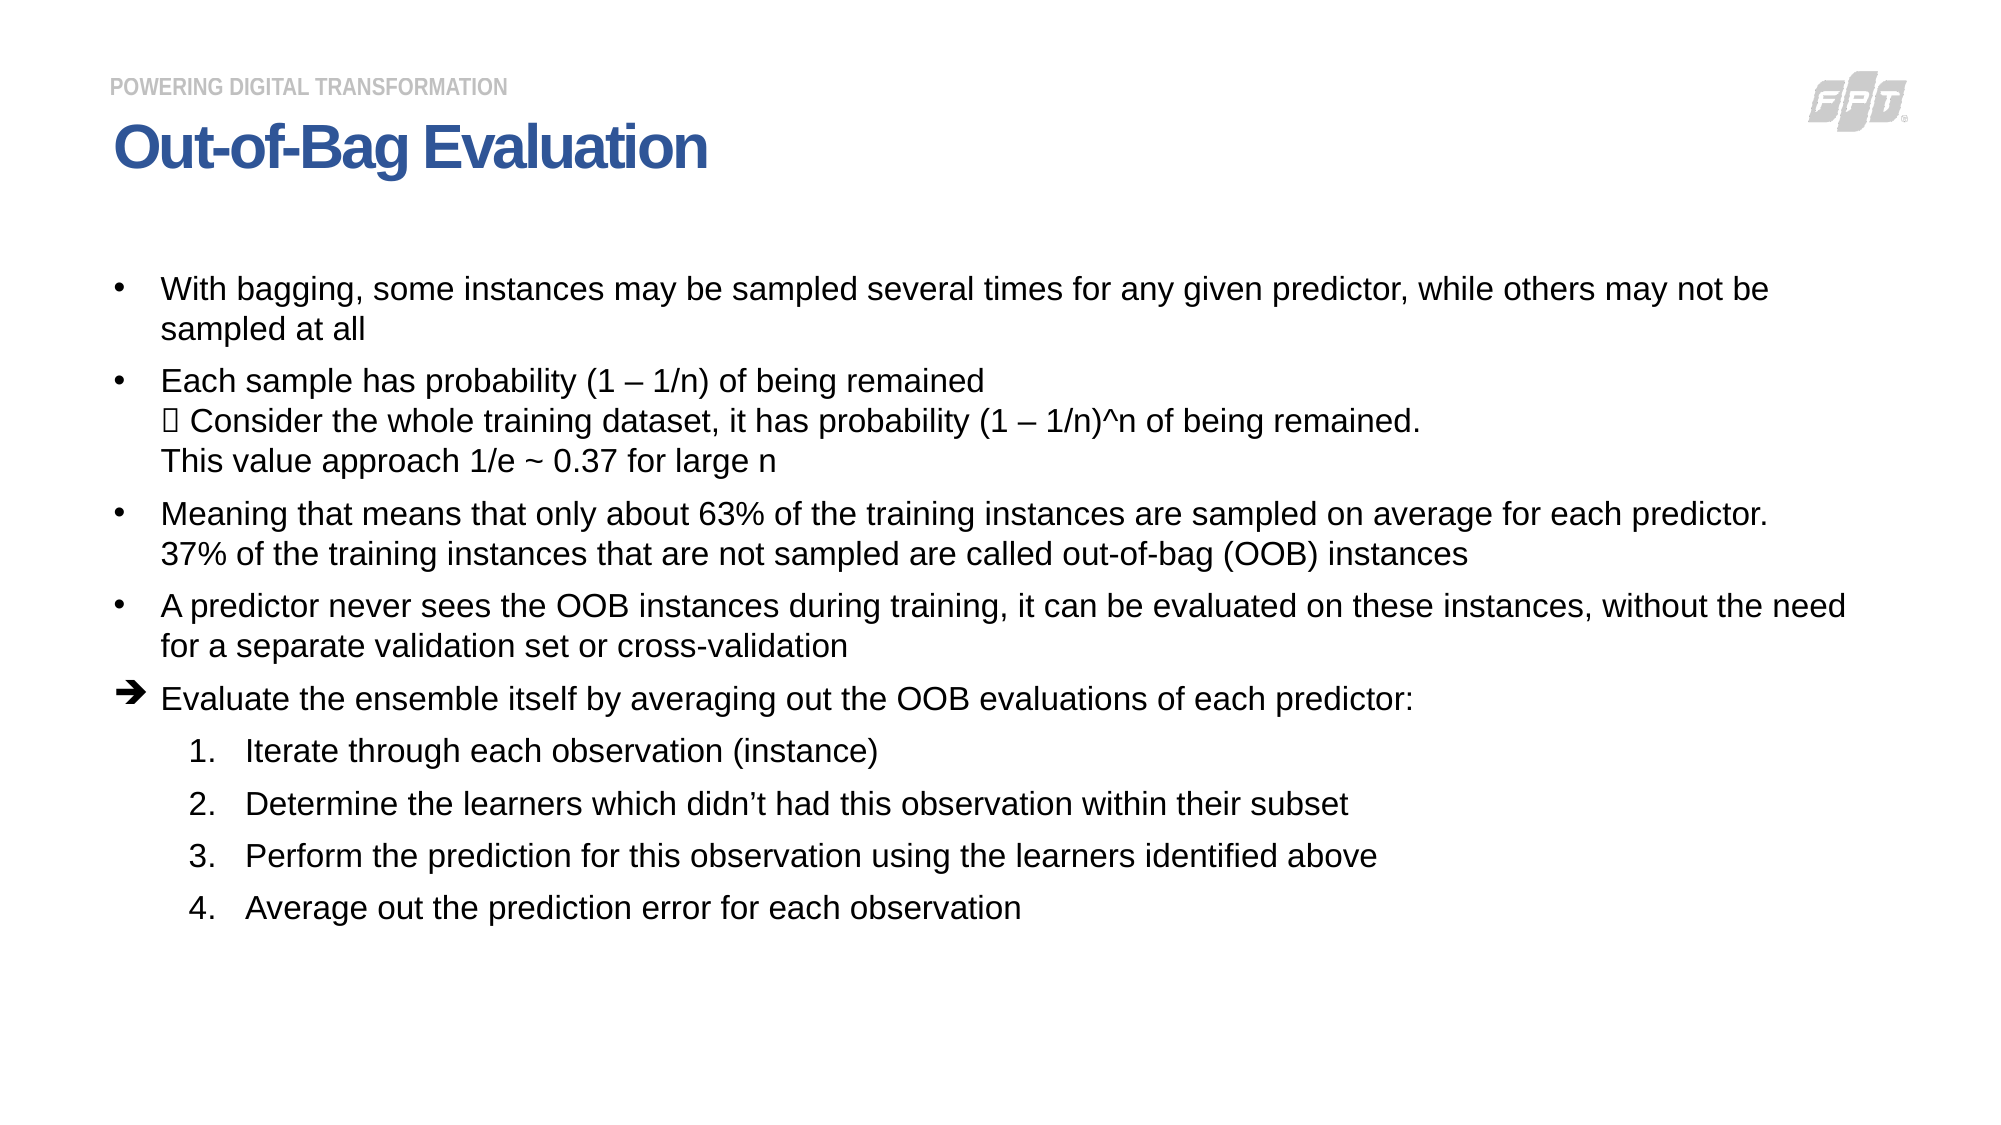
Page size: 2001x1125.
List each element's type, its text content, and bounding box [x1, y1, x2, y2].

list Out-of-Bag Evaluation [98, 106, 1901, 185]
text_box With bagging, some instances may be sampled several times for any given predictor, while others may not be sampled at all Each sample has probability (1 – 1/n) of being remained  Consider the whole training dataset, it has probability (1 – 1/n)^n of being remained. This value approach 1/e ~ 0.37 for large n Meaning that means that only about 63% of the training instances are sampled on average for each predictor. 37% of the training instances that are not sampled are called out-of-bag (OOB) instances A predictor never sees the OOB instances during training, it can be evaluated on these instances, without the need for a separate validation set or cross-validation Evaluate the ensemble itself by averaging out the OOB evaluations of each predictor: Iterate through each observation (instance) Determine the learners which didn’t had this observation within their subset Perform the prediction for this observation using the learners identified above Average out the prediction error for each observation [98, 259, 1901, 934]
